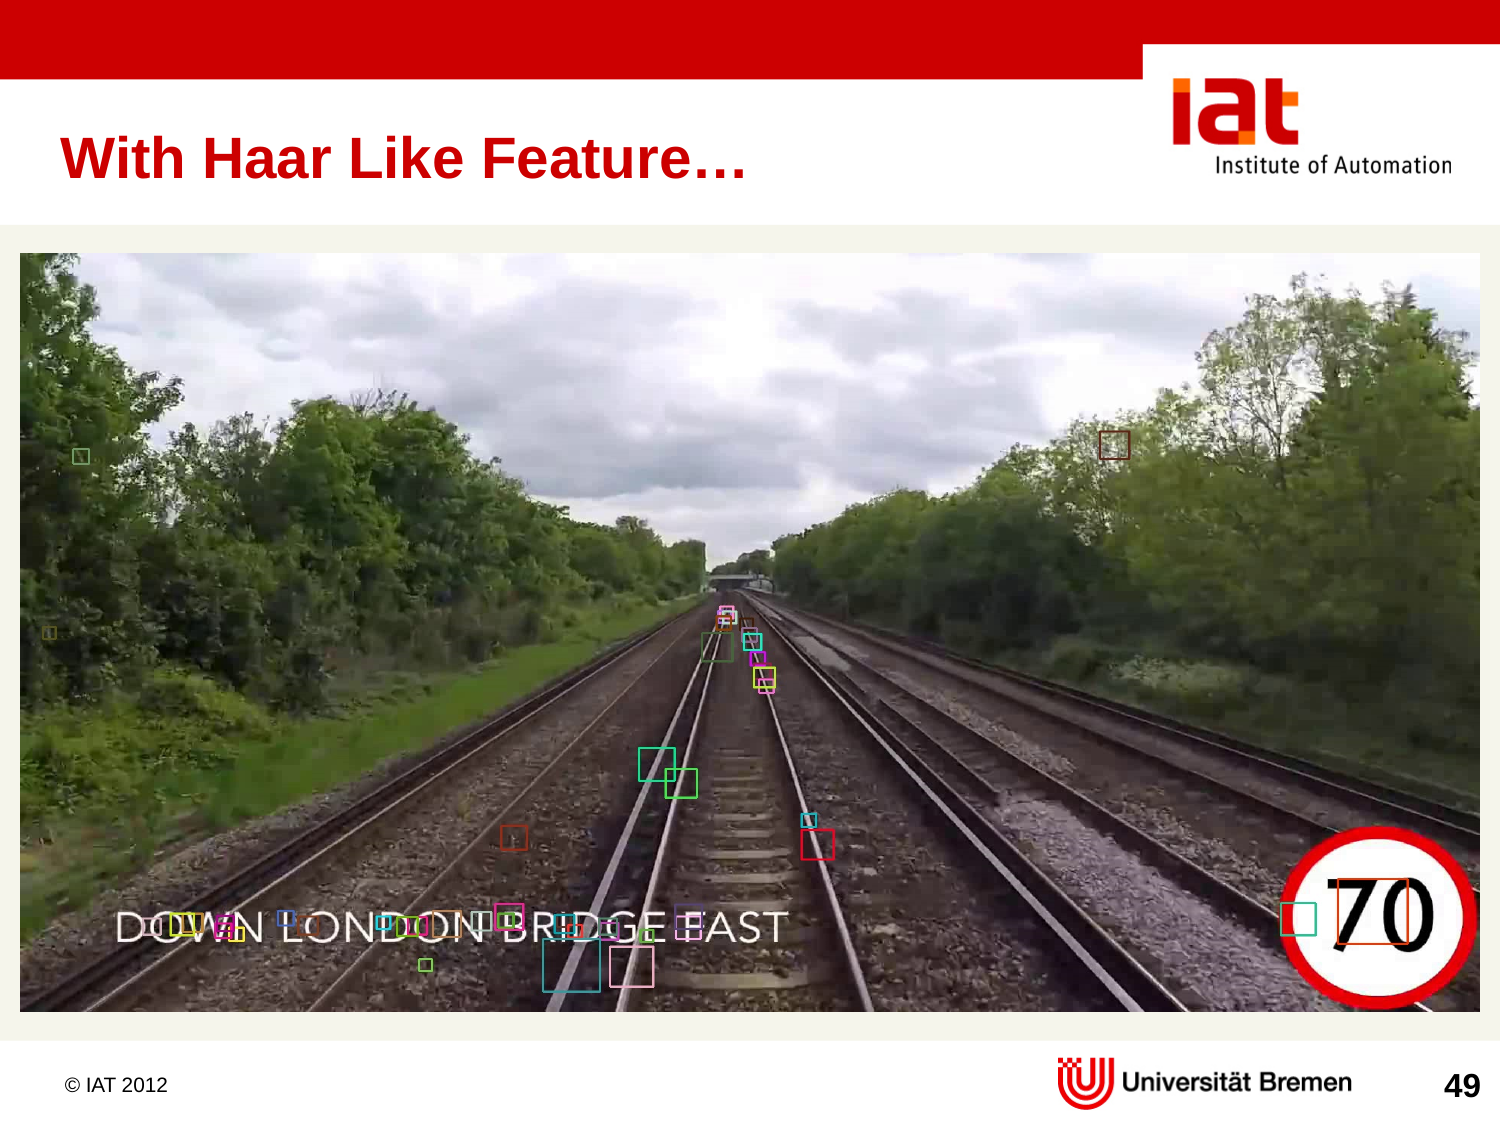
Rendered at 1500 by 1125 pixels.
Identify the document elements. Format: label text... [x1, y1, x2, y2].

picture [1058, 1056, 1353, 1111]
picture [20, 252, 1480, 1012]
picture [0, 0, 1500, 208]
title With Haar Like Feature… [45, 102, 875, 208]
